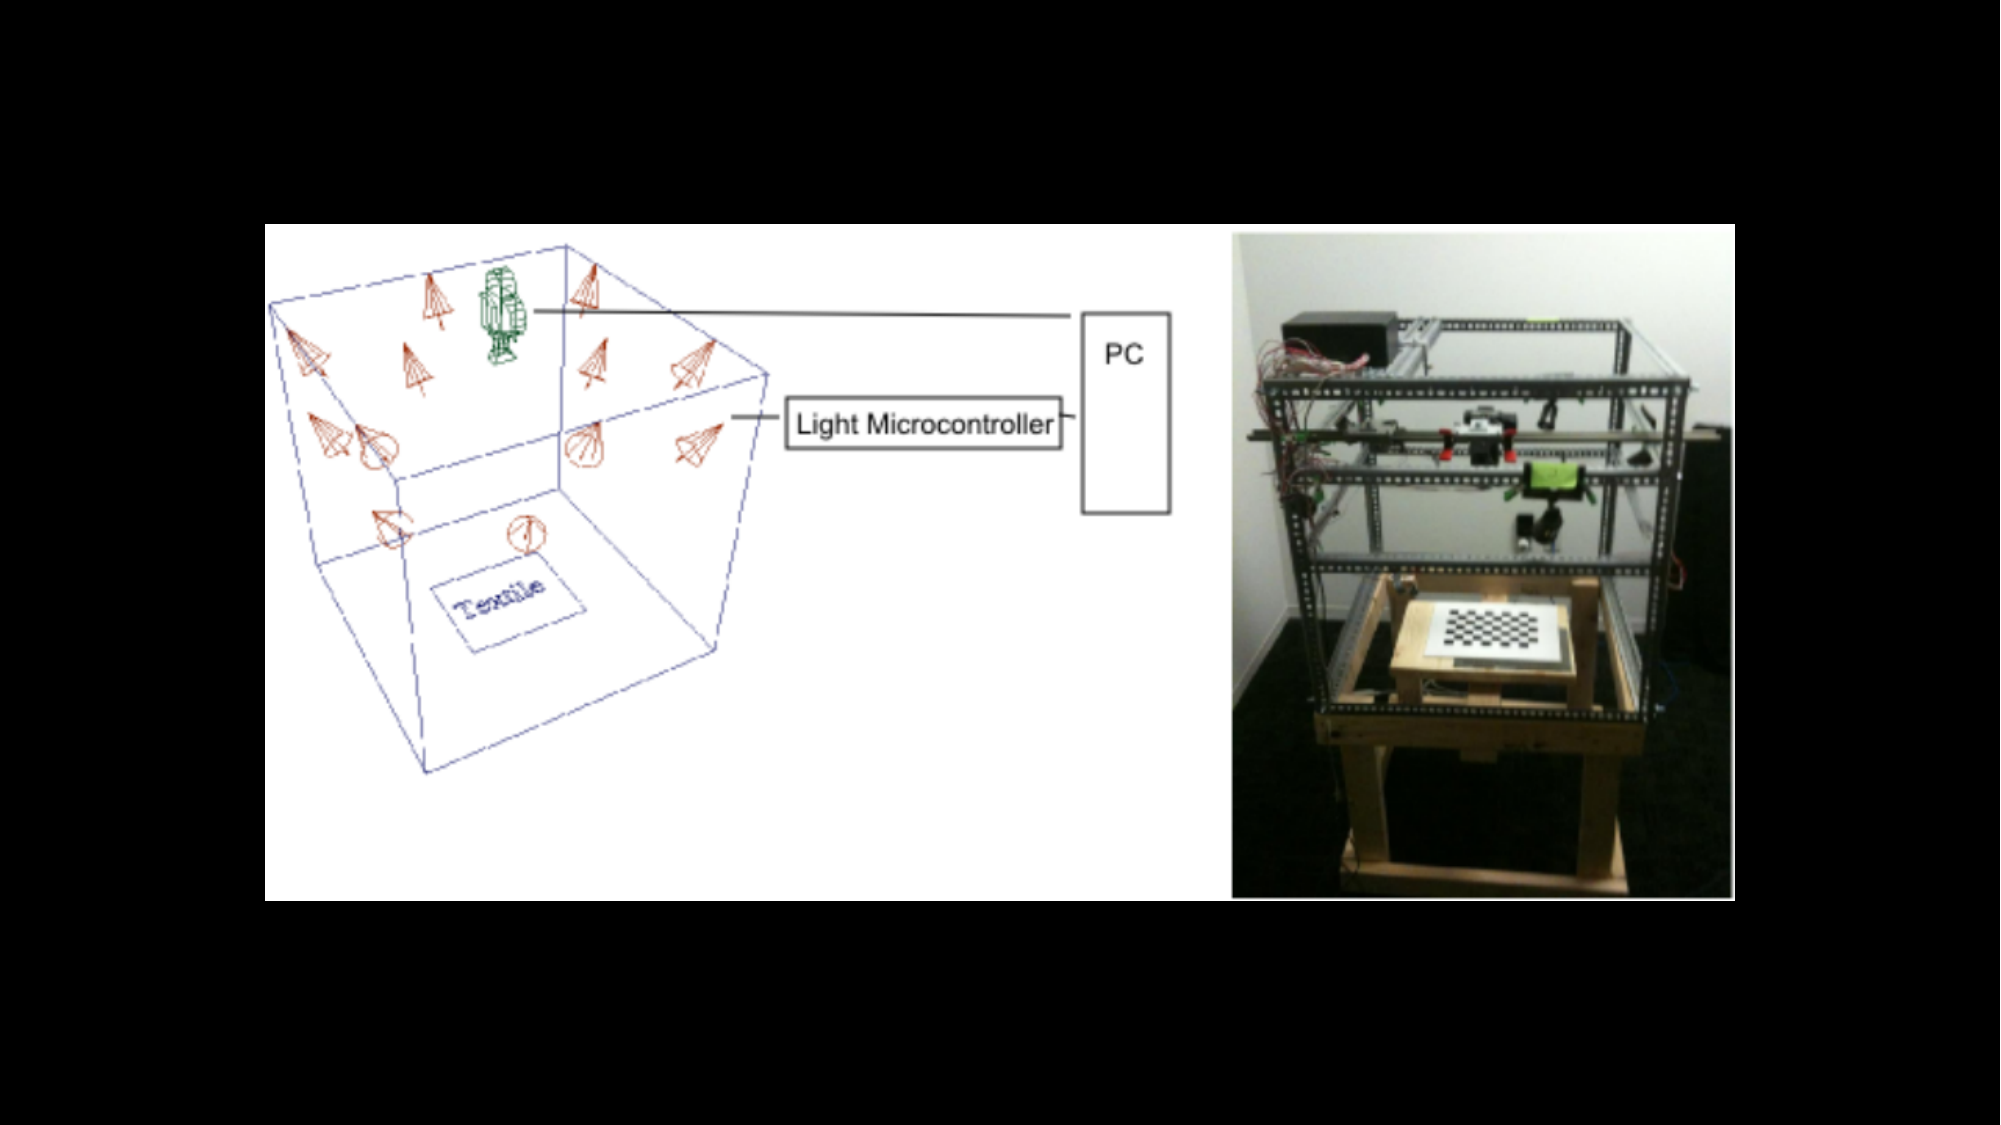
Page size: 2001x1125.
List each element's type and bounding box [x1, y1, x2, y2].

picture [265, 224, 1735, 901]
